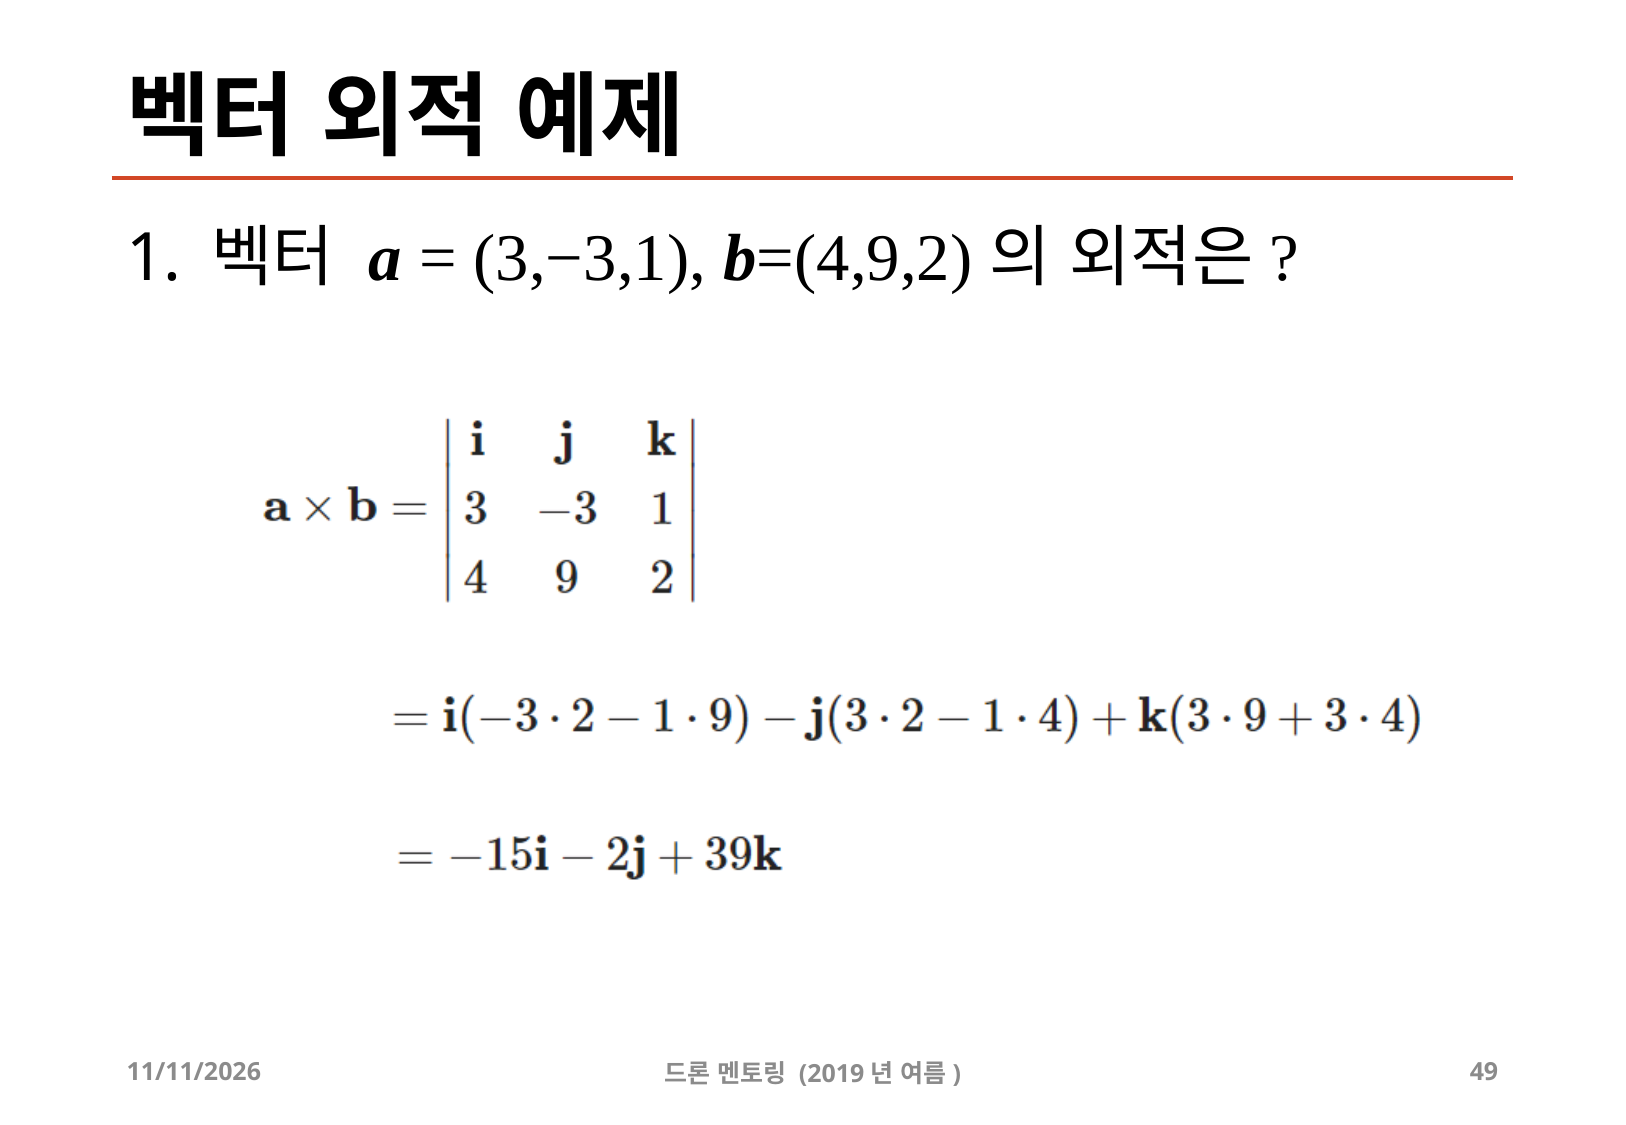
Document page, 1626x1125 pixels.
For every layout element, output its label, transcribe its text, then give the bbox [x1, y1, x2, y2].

footer 드론 멘토링 (2019년 여름) [538, 1042, 1087, 1103]
title 벡터 외적 예제 [111, 59, 1514, 179]
list 벡터 a = (3,−3,1), b=(4,9,2)의 외적은? [111, 205, 1514, 415]
slide_number 49 [1433, 1042, 1514, 1103]
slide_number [111, 1042, 303, 1103]
picture [378, 821, 803, 894]
picture [253, 402, 706, 612]
picture [378, 681, 1434, 752]
